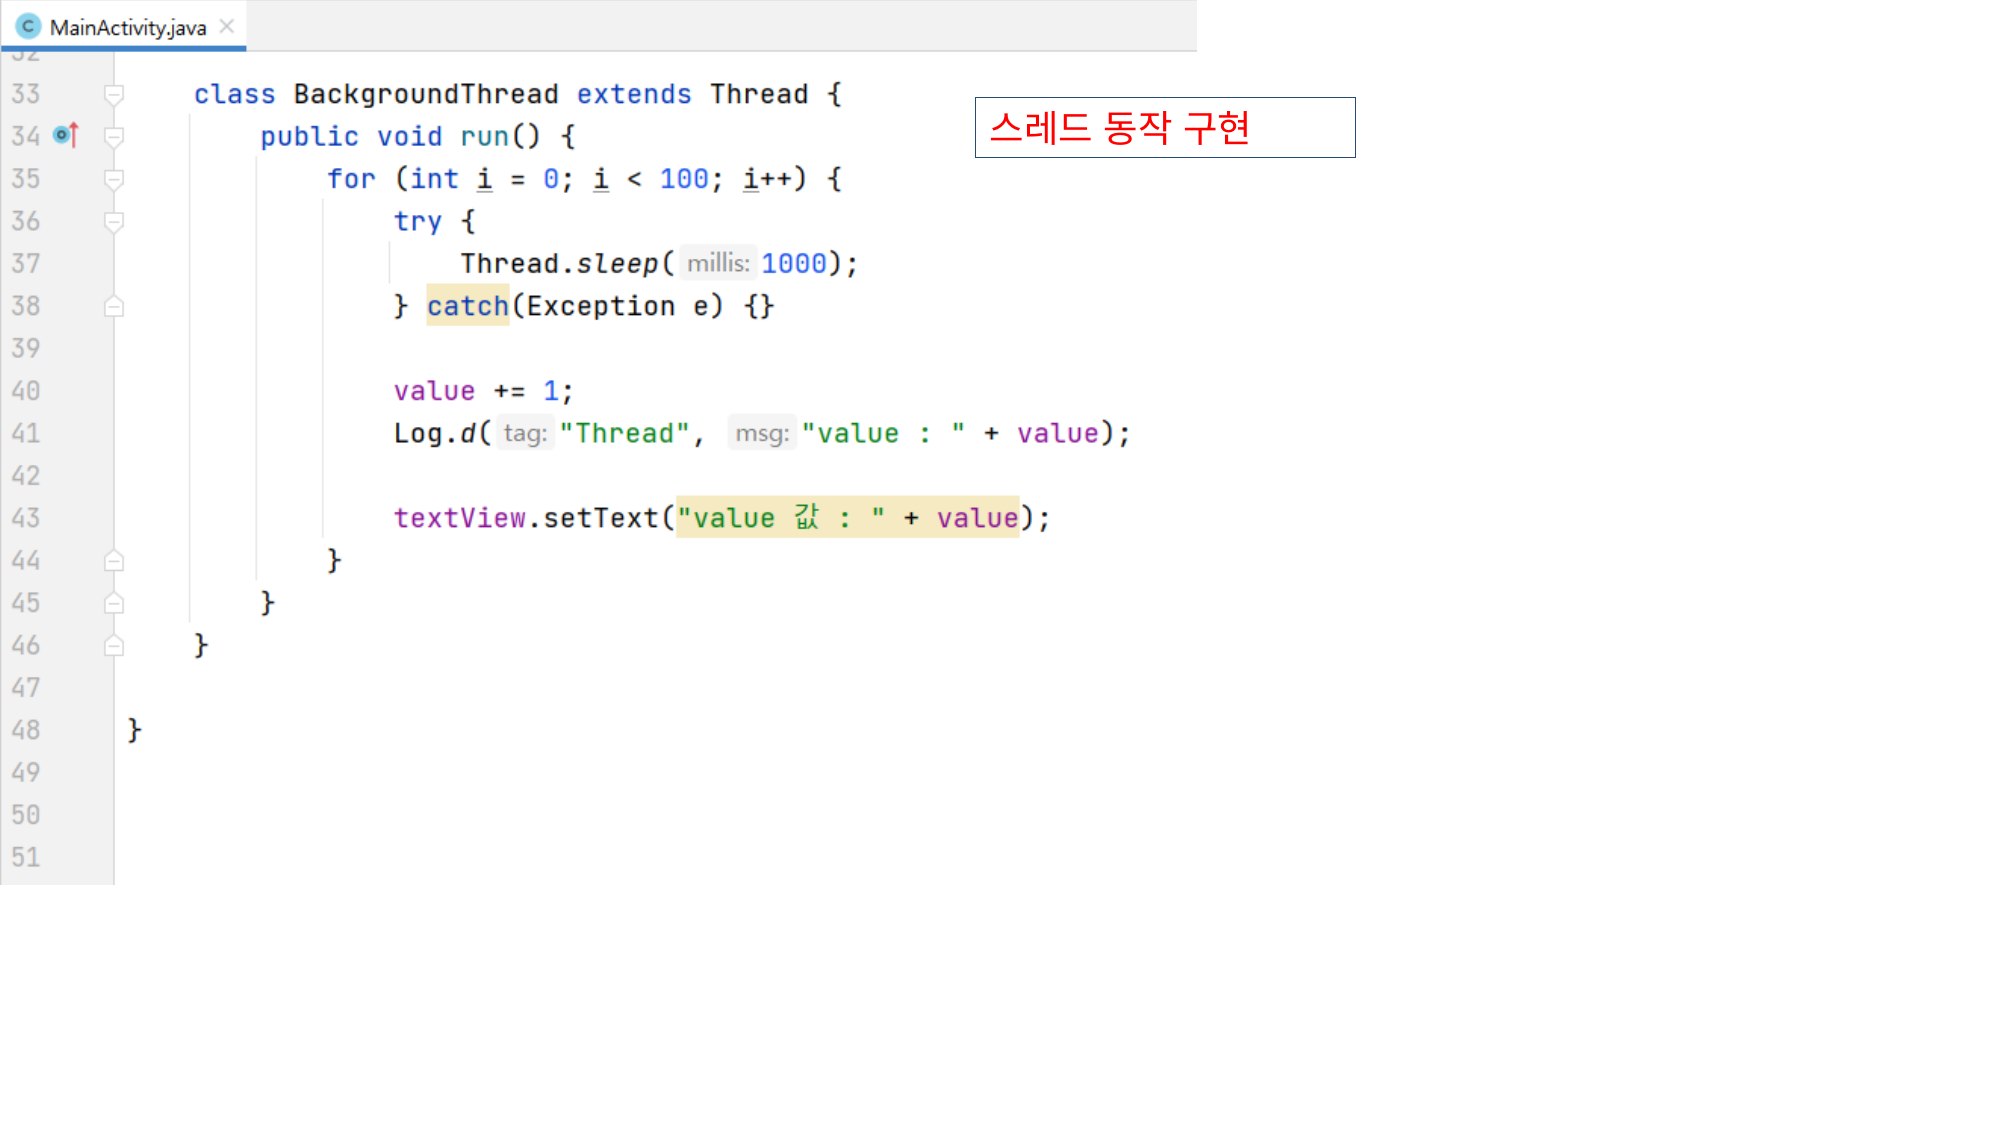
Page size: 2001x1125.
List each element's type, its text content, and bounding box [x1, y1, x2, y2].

picture [0, 0, 1197, 886]
text_box 스레드 동작 구현 [1201, 97, 1356, 158]
